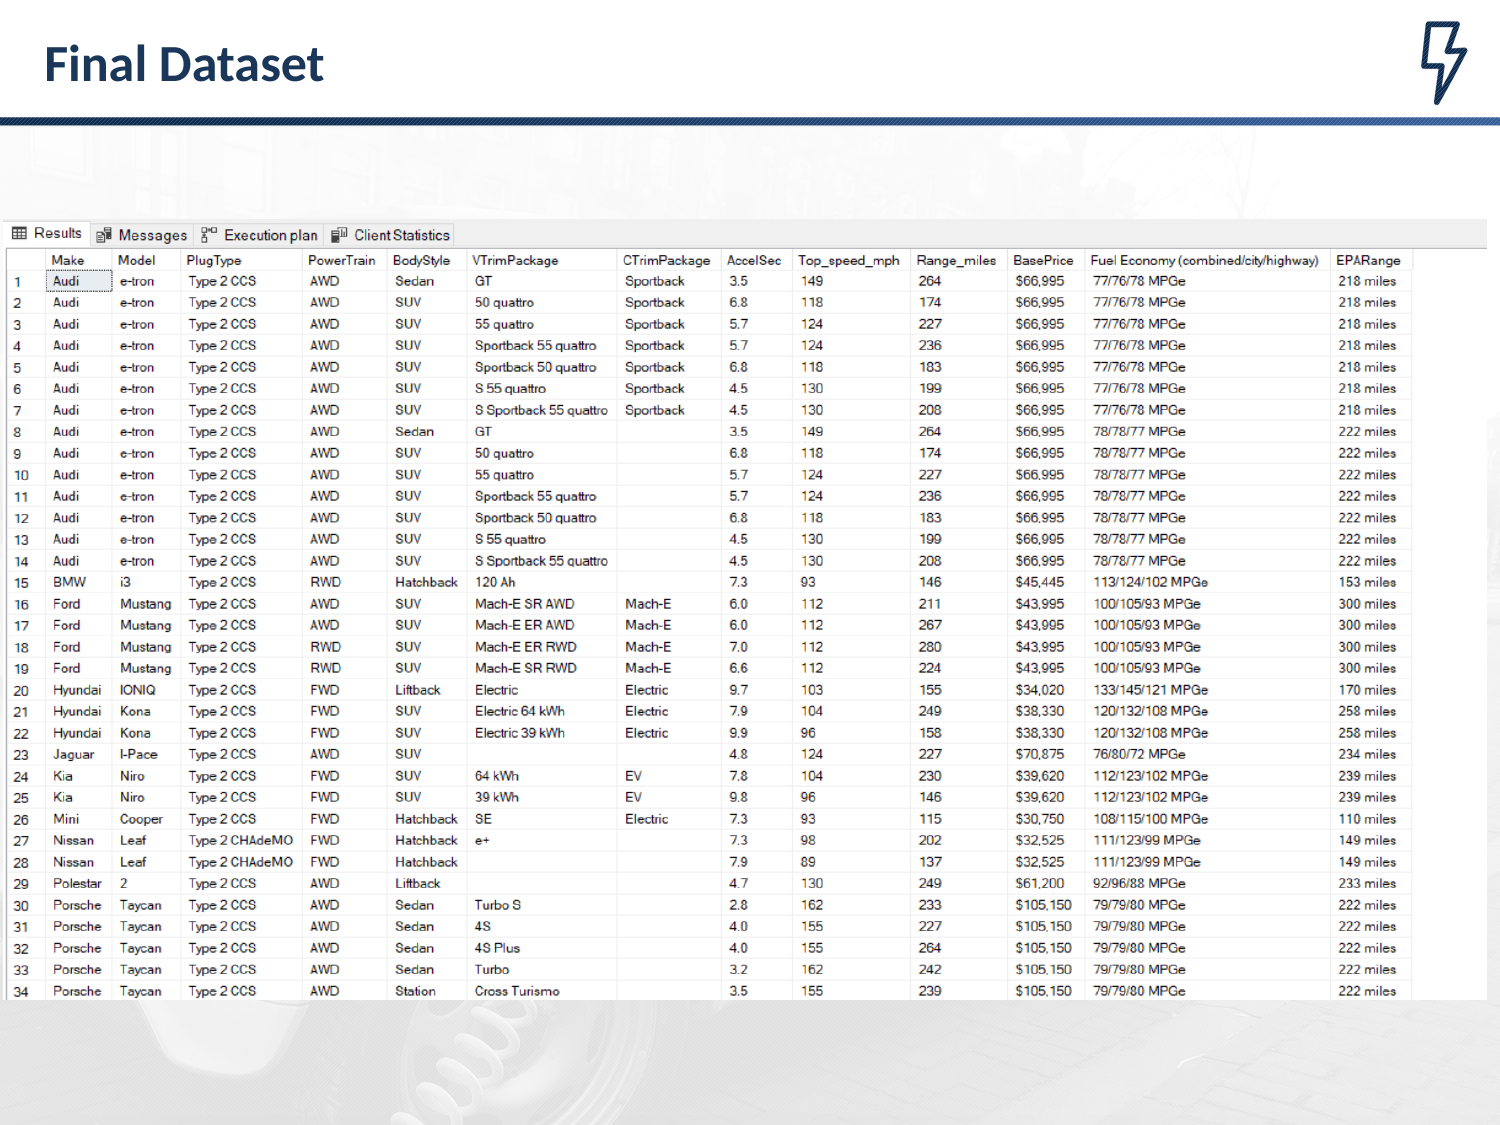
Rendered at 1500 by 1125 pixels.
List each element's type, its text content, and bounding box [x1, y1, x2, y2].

picture [0, 0, 1500, 1125]
title Final Dataset [29, 0, 1287, 127]
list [3, 219, 1487, 1000]
